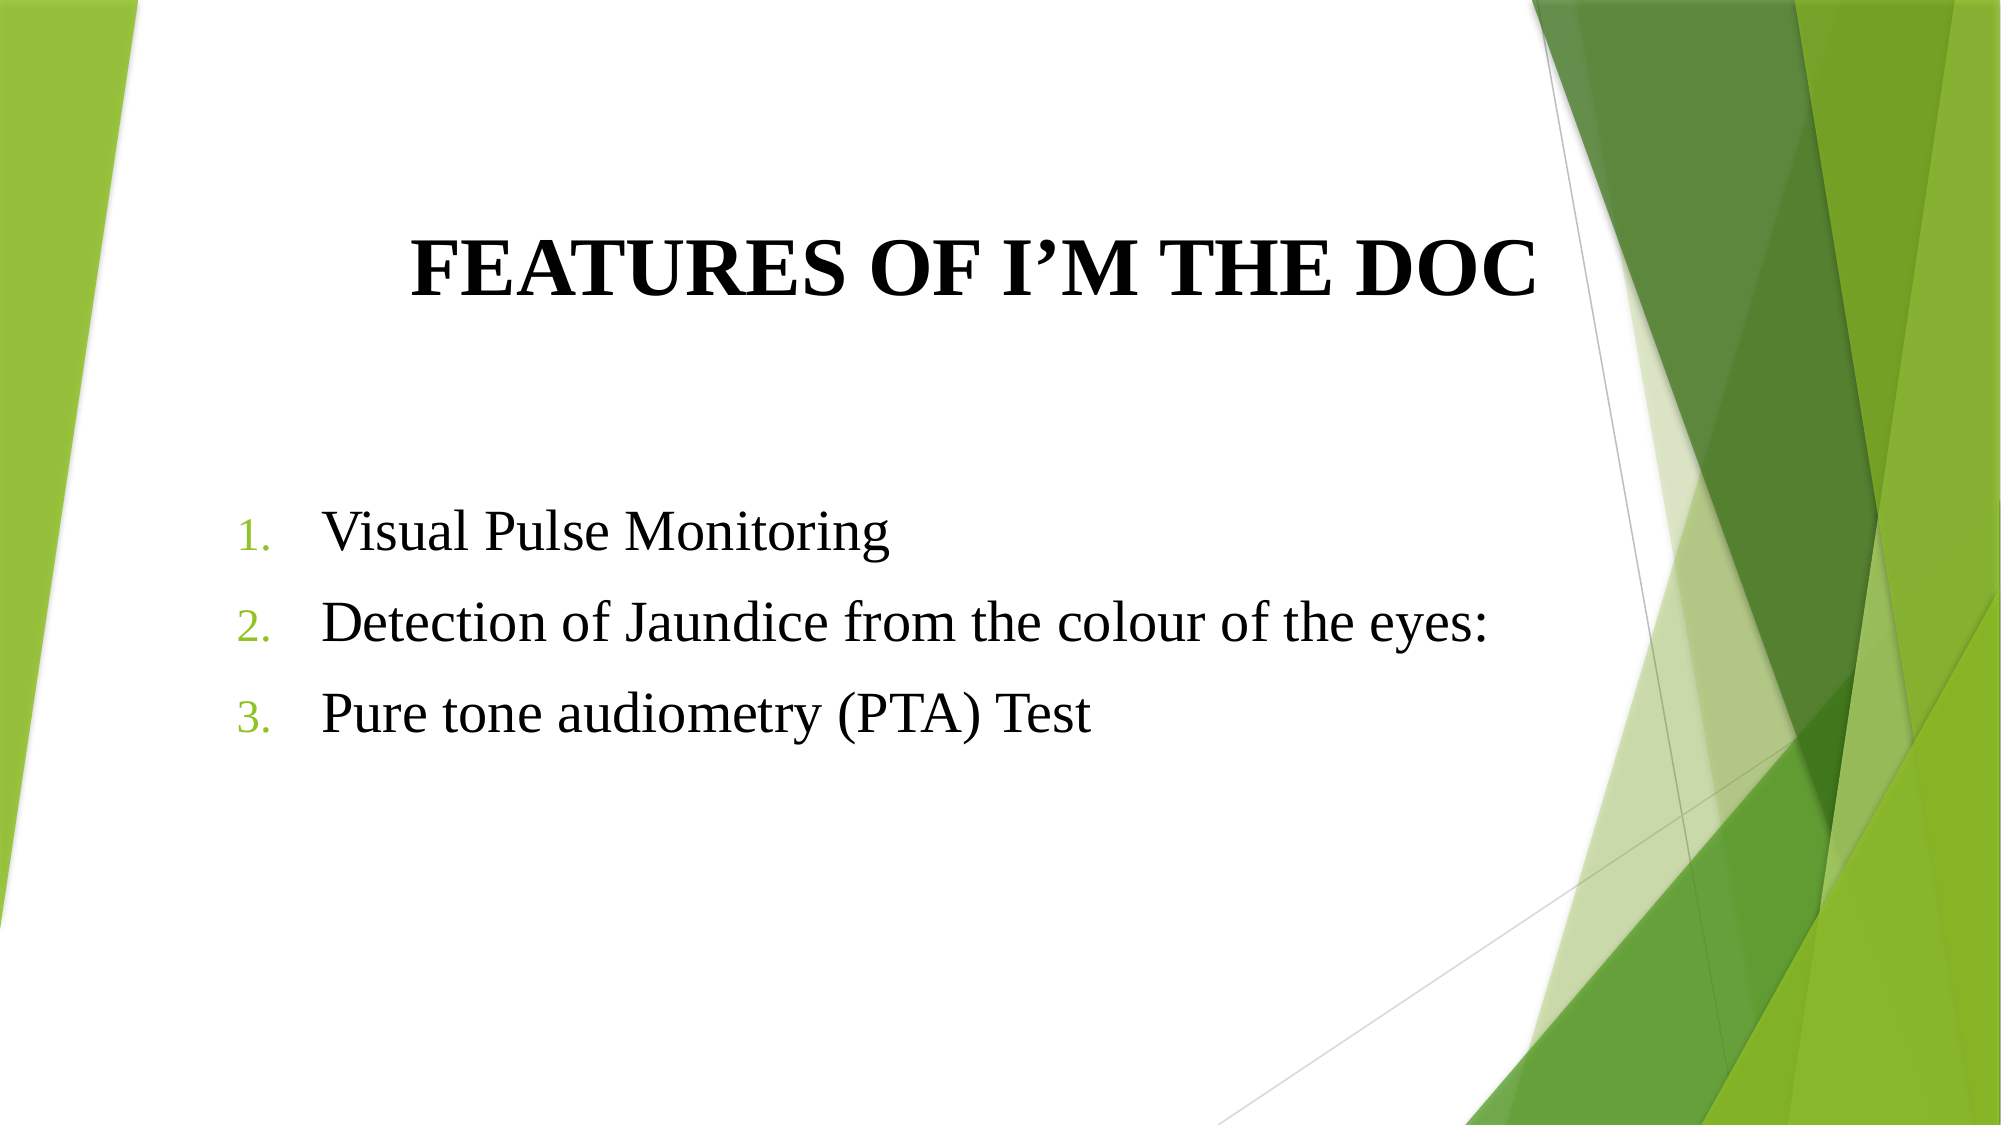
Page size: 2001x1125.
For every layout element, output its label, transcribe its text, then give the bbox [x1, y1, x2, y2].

subtitle Visual Pulse Monitoring Detection of Jaundice from the colour of the eyes: Pure tone audiometry (PTA) Test [221, 394, 1802, 1035]
title FEATURES OF I’M THE DOC [246, 129, 1726, 321]
